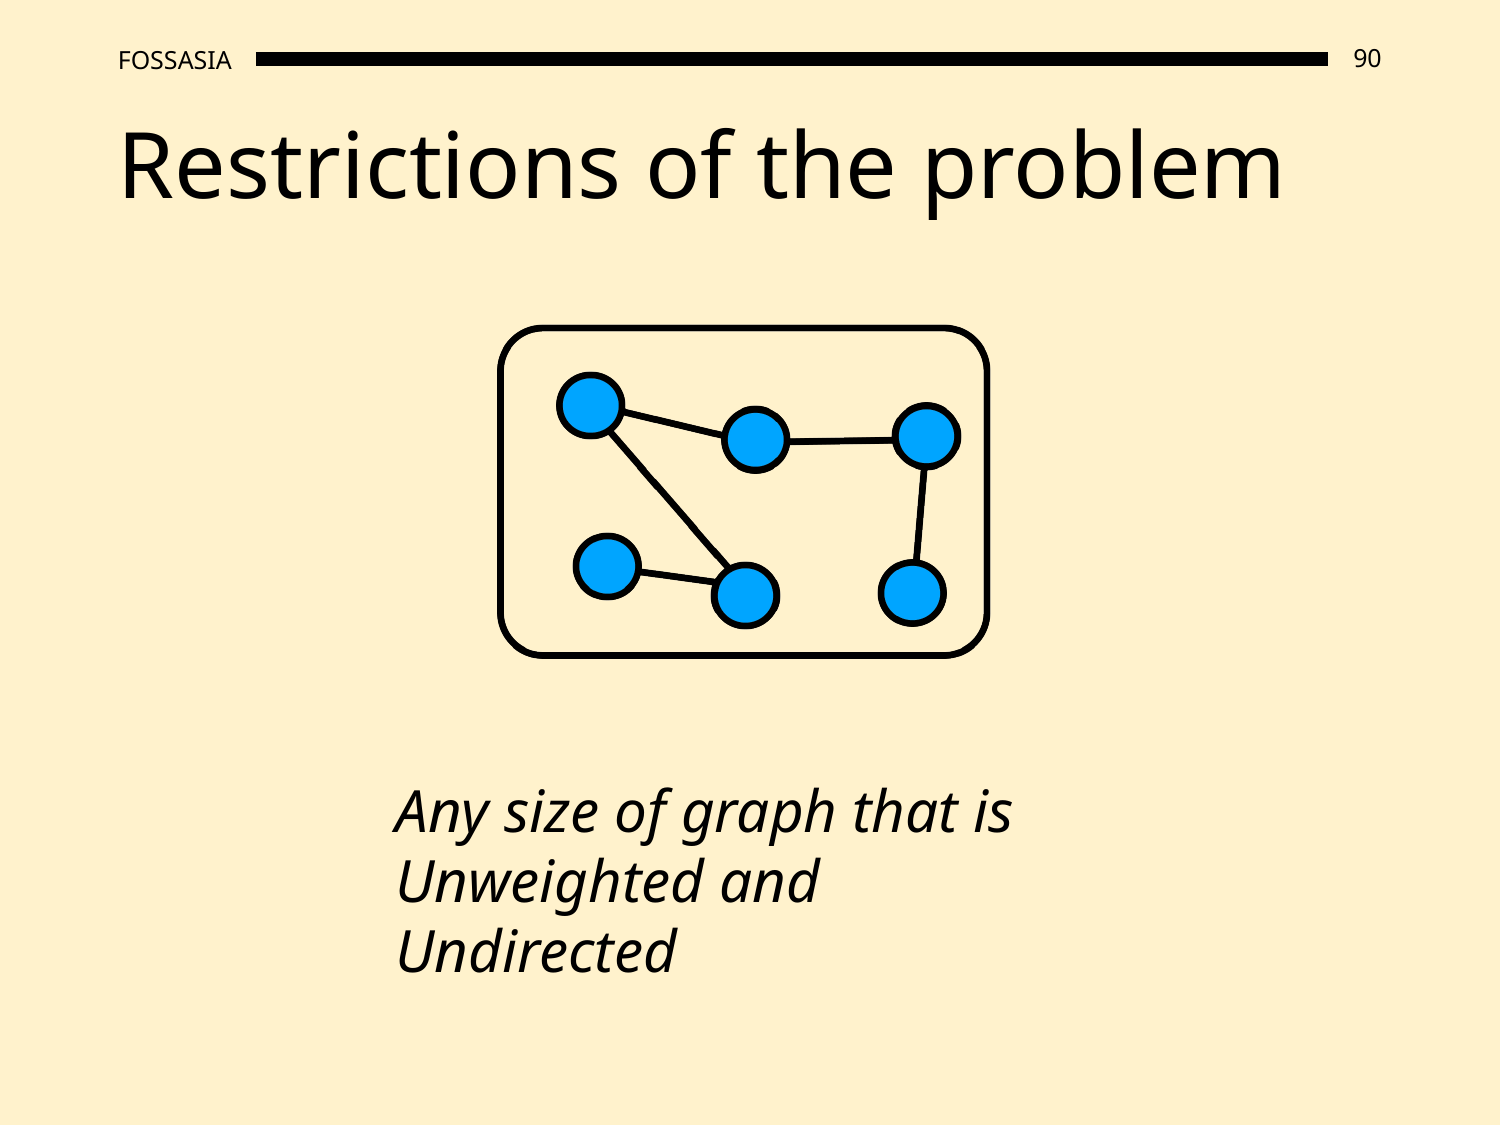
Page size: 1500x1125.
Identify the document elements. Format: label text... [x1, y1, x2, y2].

picture [481, 289, 1019, 707]
text_box Any size of graph that is Unweighted and Undirected [380, 767, 1120, 992]
title Restrictions of the problem [103, 59, 1397, 278]
